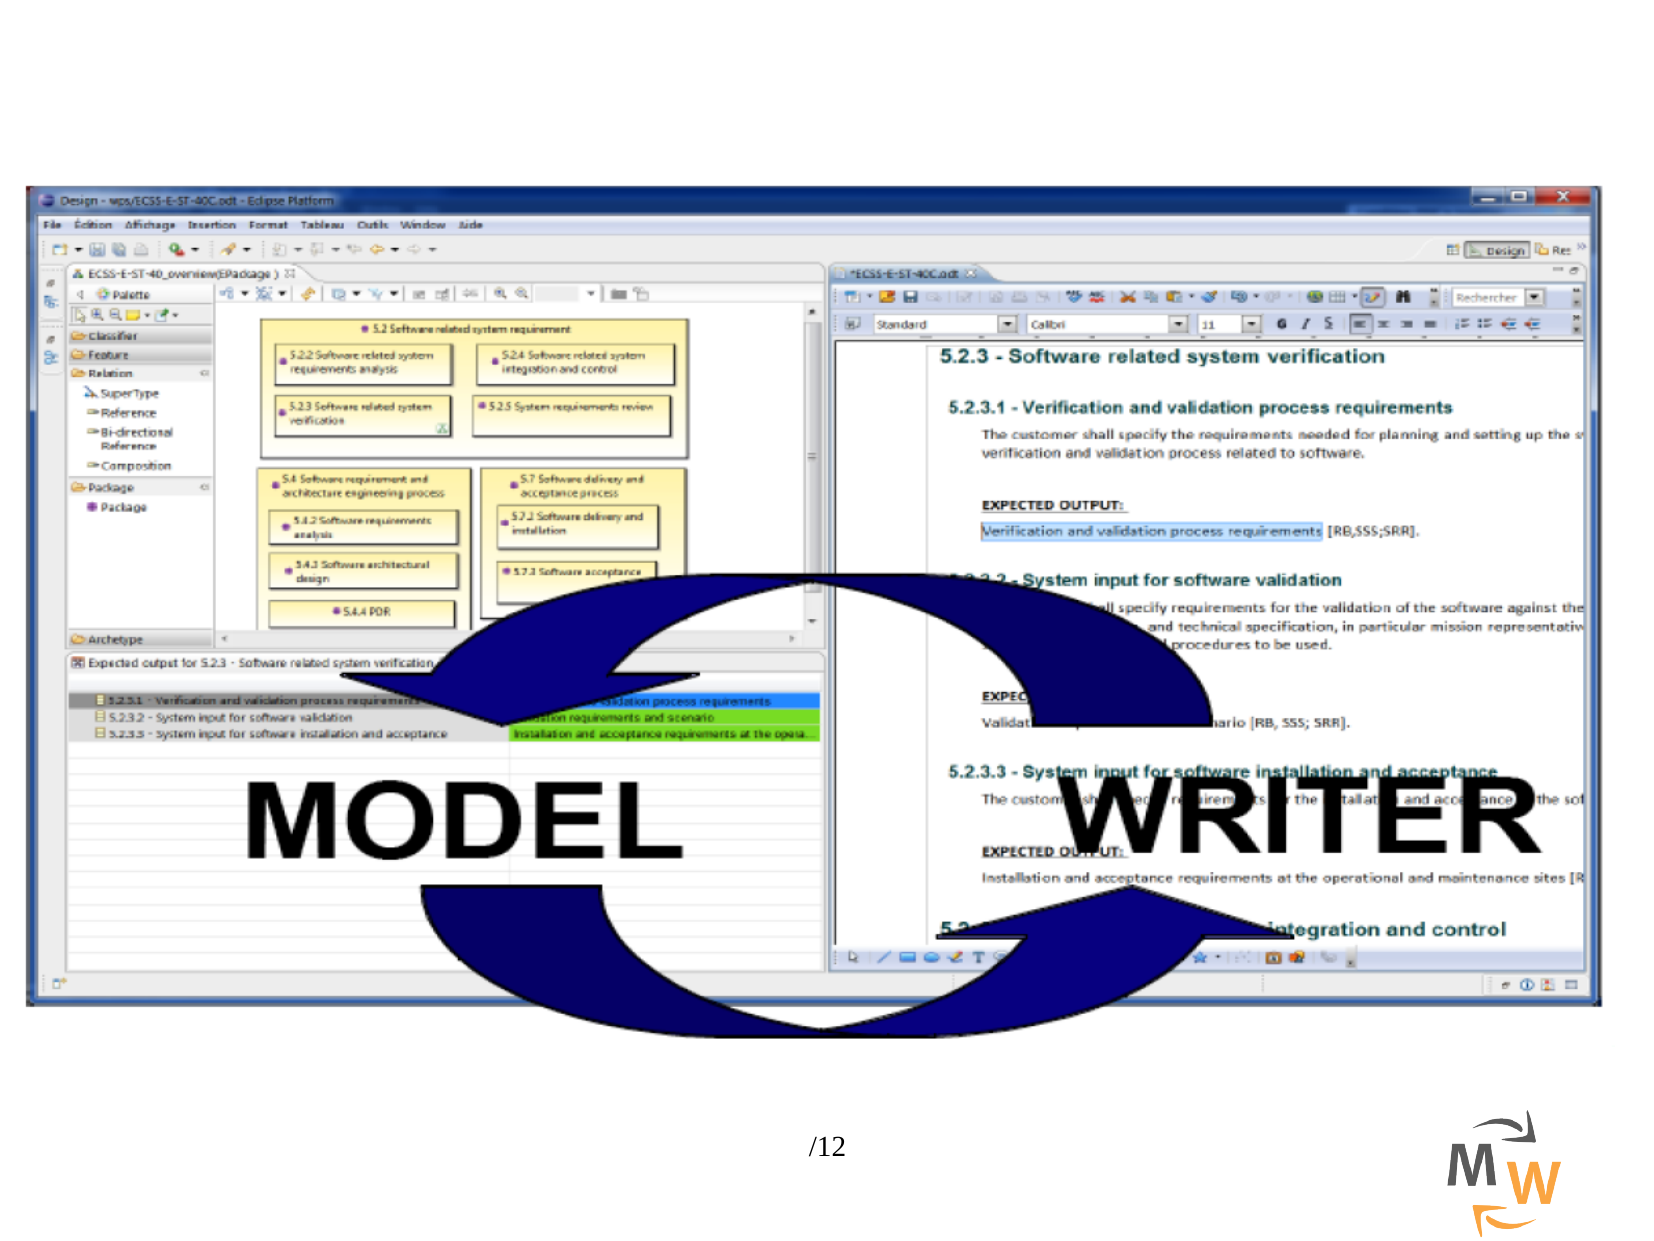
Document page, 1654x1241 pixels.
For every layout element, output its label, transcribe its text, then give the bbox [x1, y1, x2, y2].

picture [0, 170, 1615, 1048]
picture [1437, 1107, 1571, 1240]
footer /12 [565, 1129, 1090, 1215]
